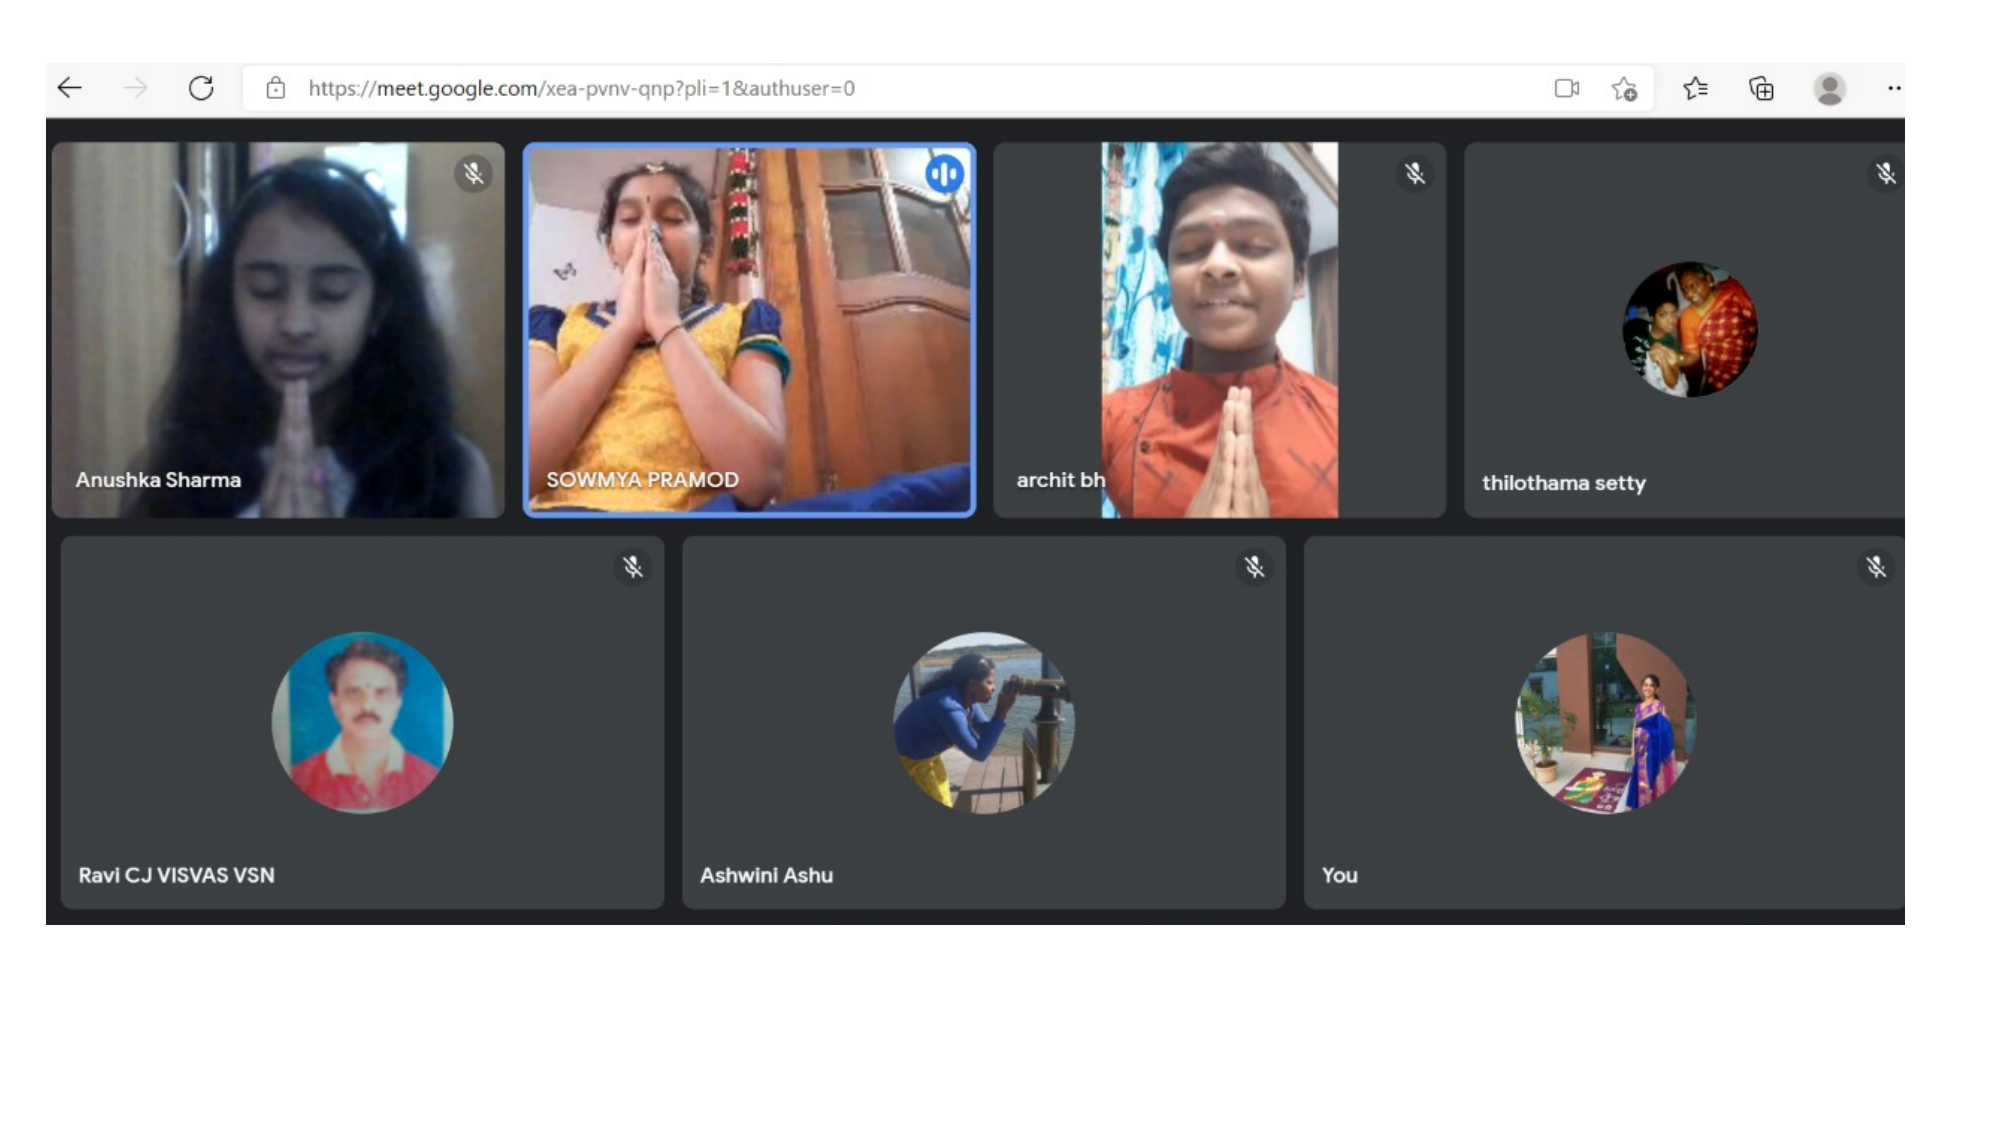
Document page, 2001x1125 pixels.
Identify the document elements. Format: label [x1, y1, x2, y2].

picture [46, 63, 1905, 926]
